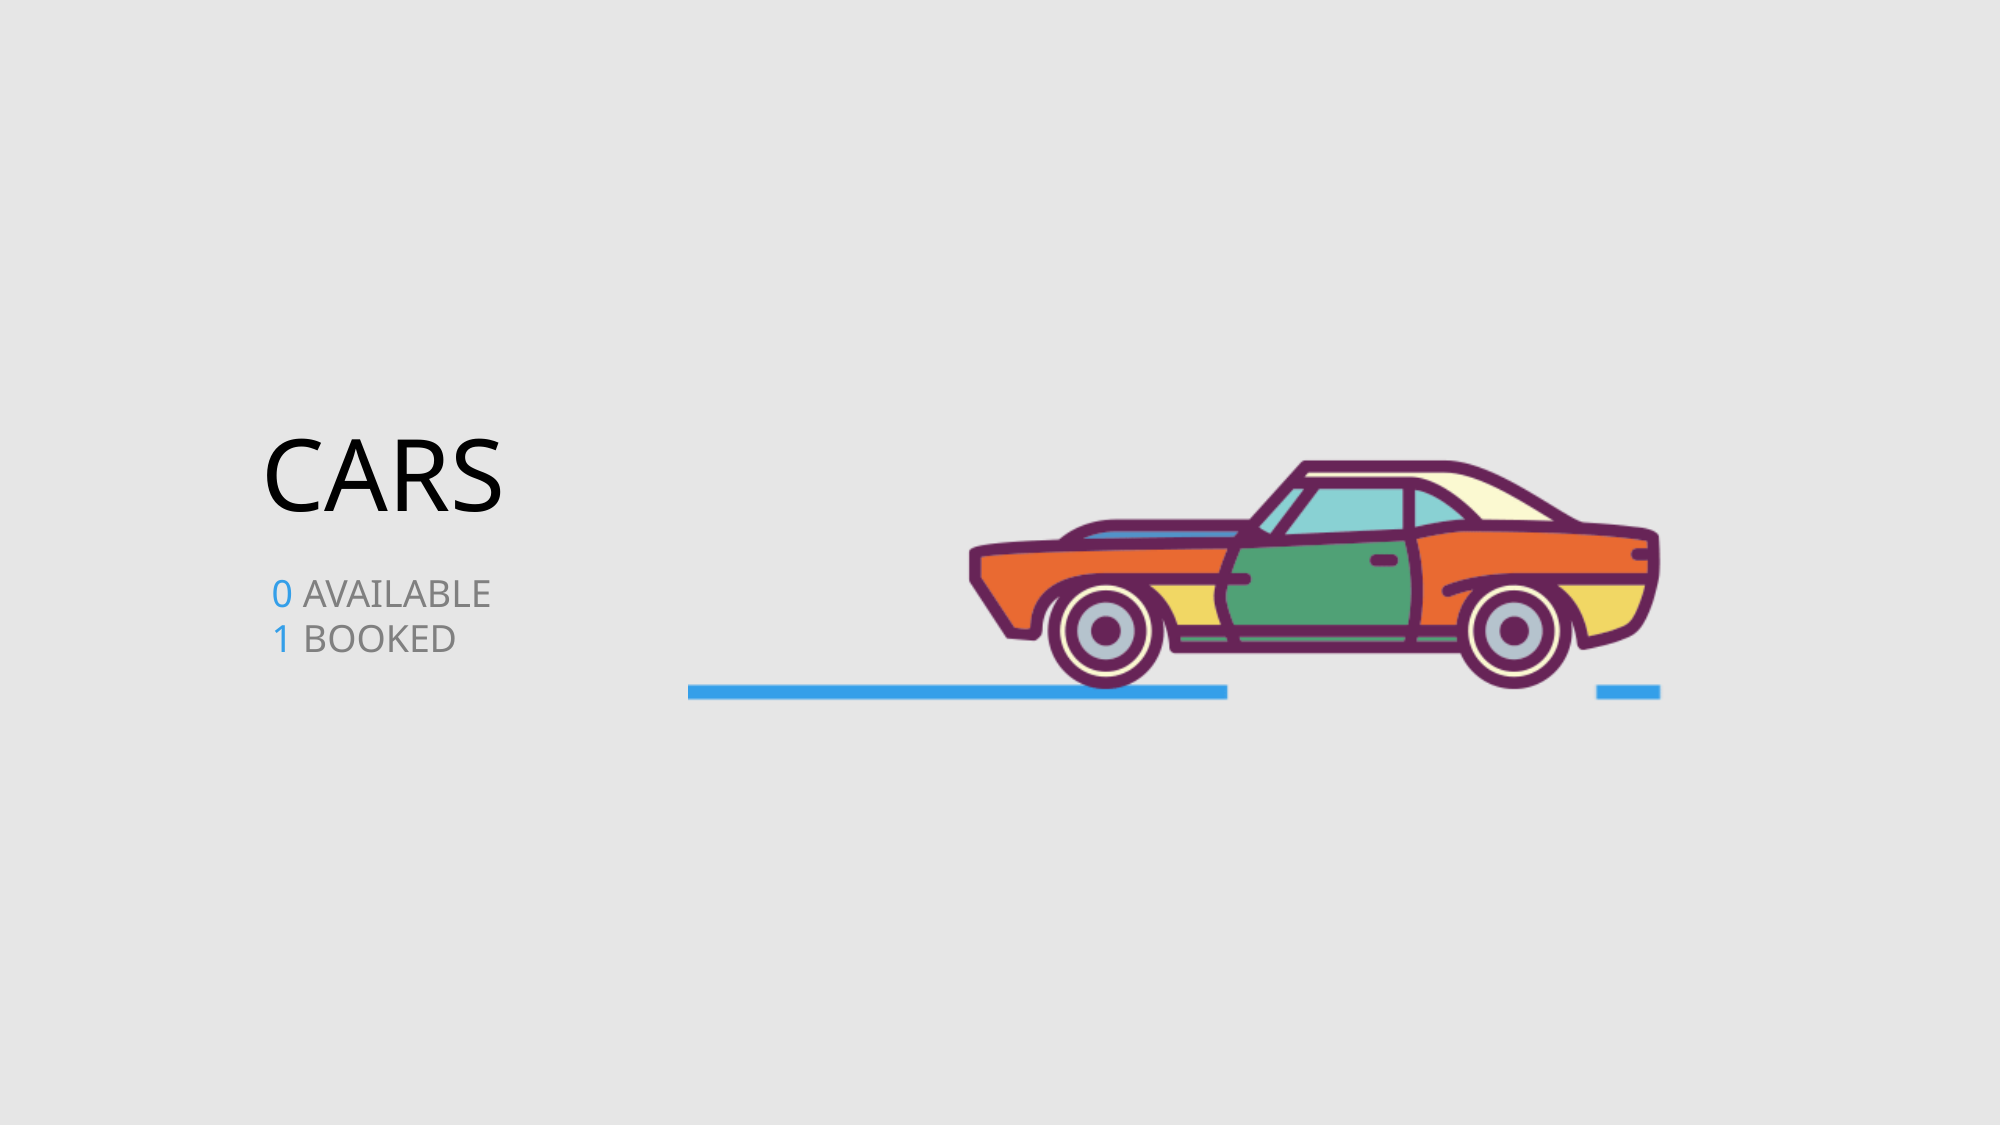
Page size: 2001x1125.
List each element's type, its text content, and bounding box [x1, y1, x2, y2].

picture [688, 93, 1939, 1032]
title CARS [245, 395, 600, 563]
text_box 0 AVAILABLE 1 BOOKED [256, 562, 563, 668]
